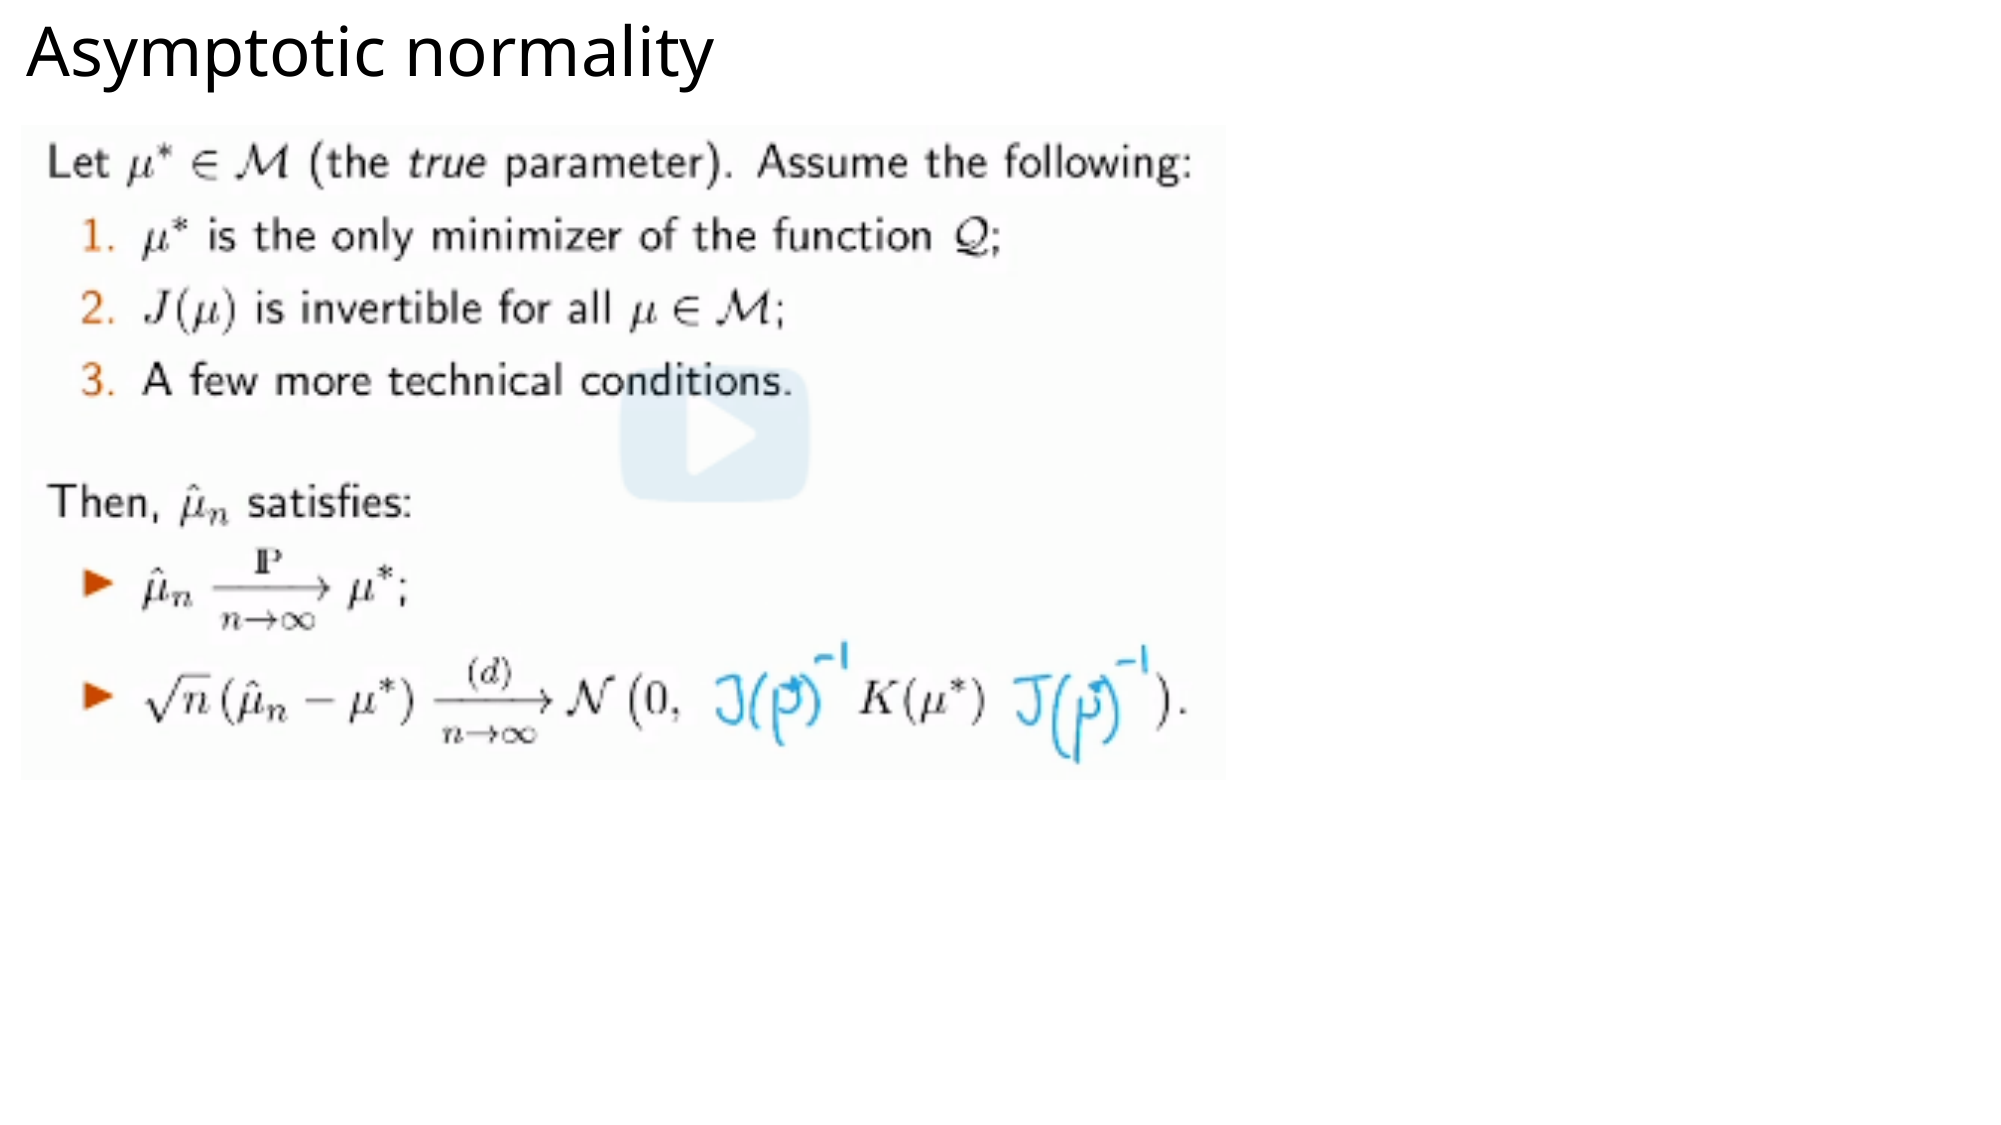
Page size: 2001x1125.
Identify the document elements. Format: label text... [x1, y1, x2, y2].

title Asymptotic normality [11, 9, 1976, 100]
picture [21, 125, 1226, 780]
